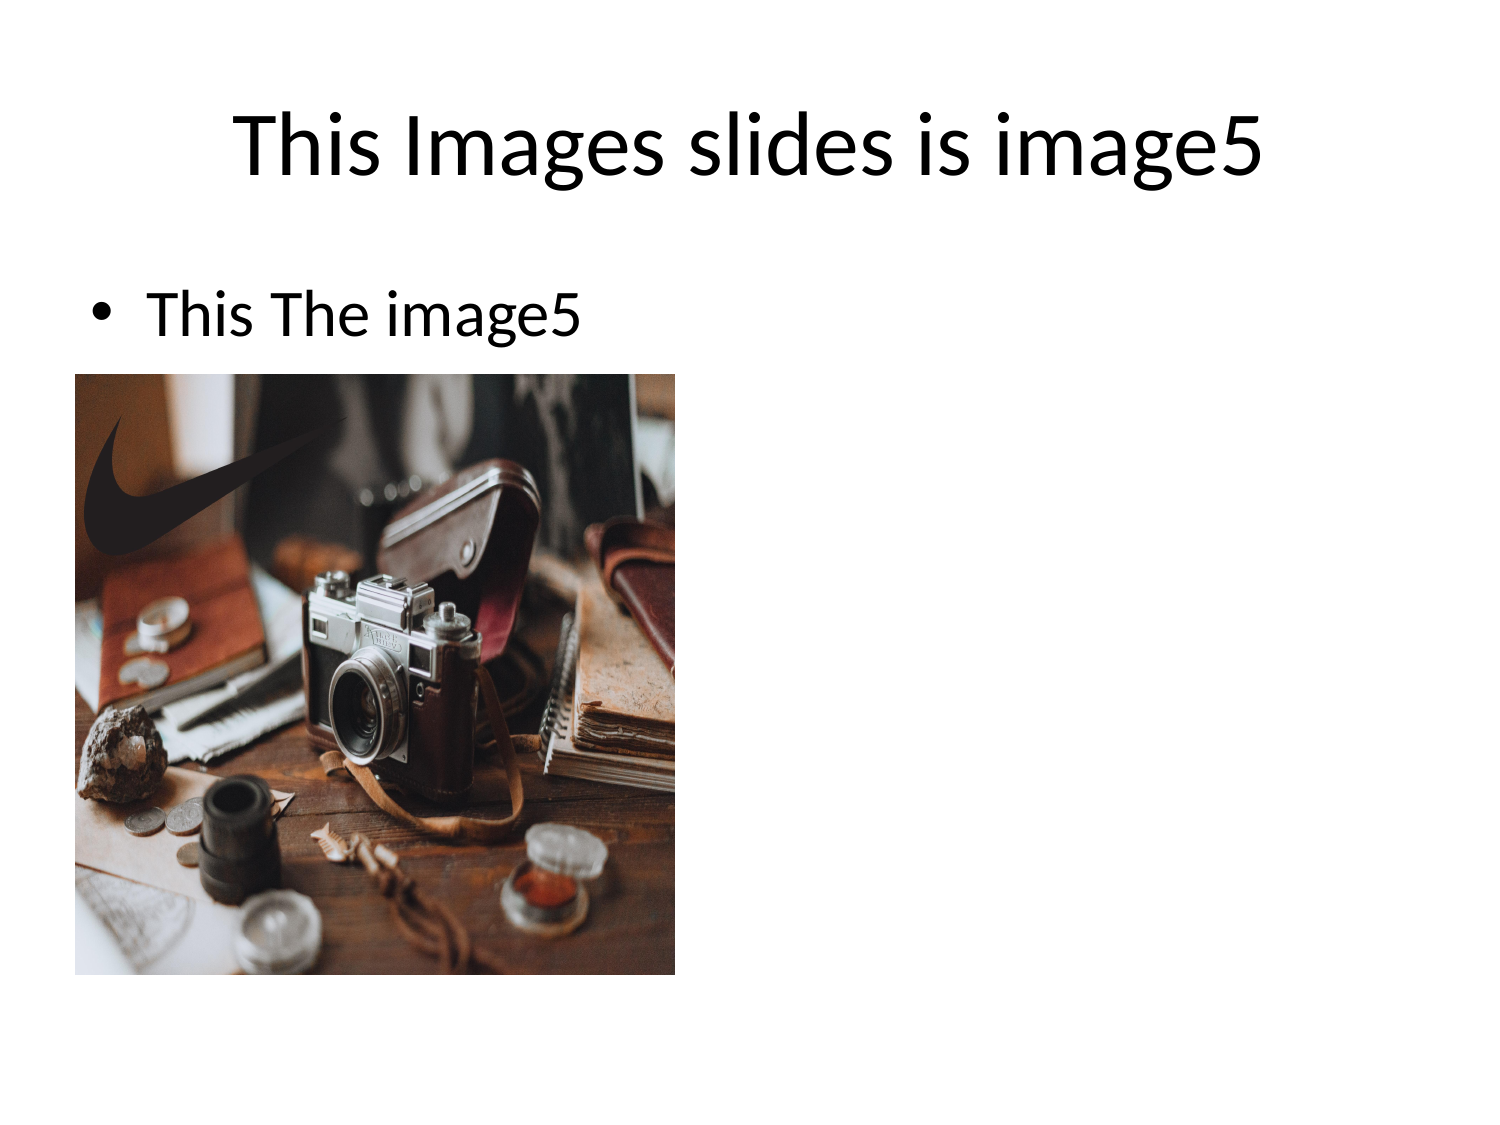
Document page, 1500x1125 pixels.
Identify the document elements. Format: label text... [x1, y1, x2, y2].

title This Images slides is image5 [75, 45, 1425, 233]
picture [74, 374, 676, 976]
list This The image5 [75, 262, 1425, 1005]
